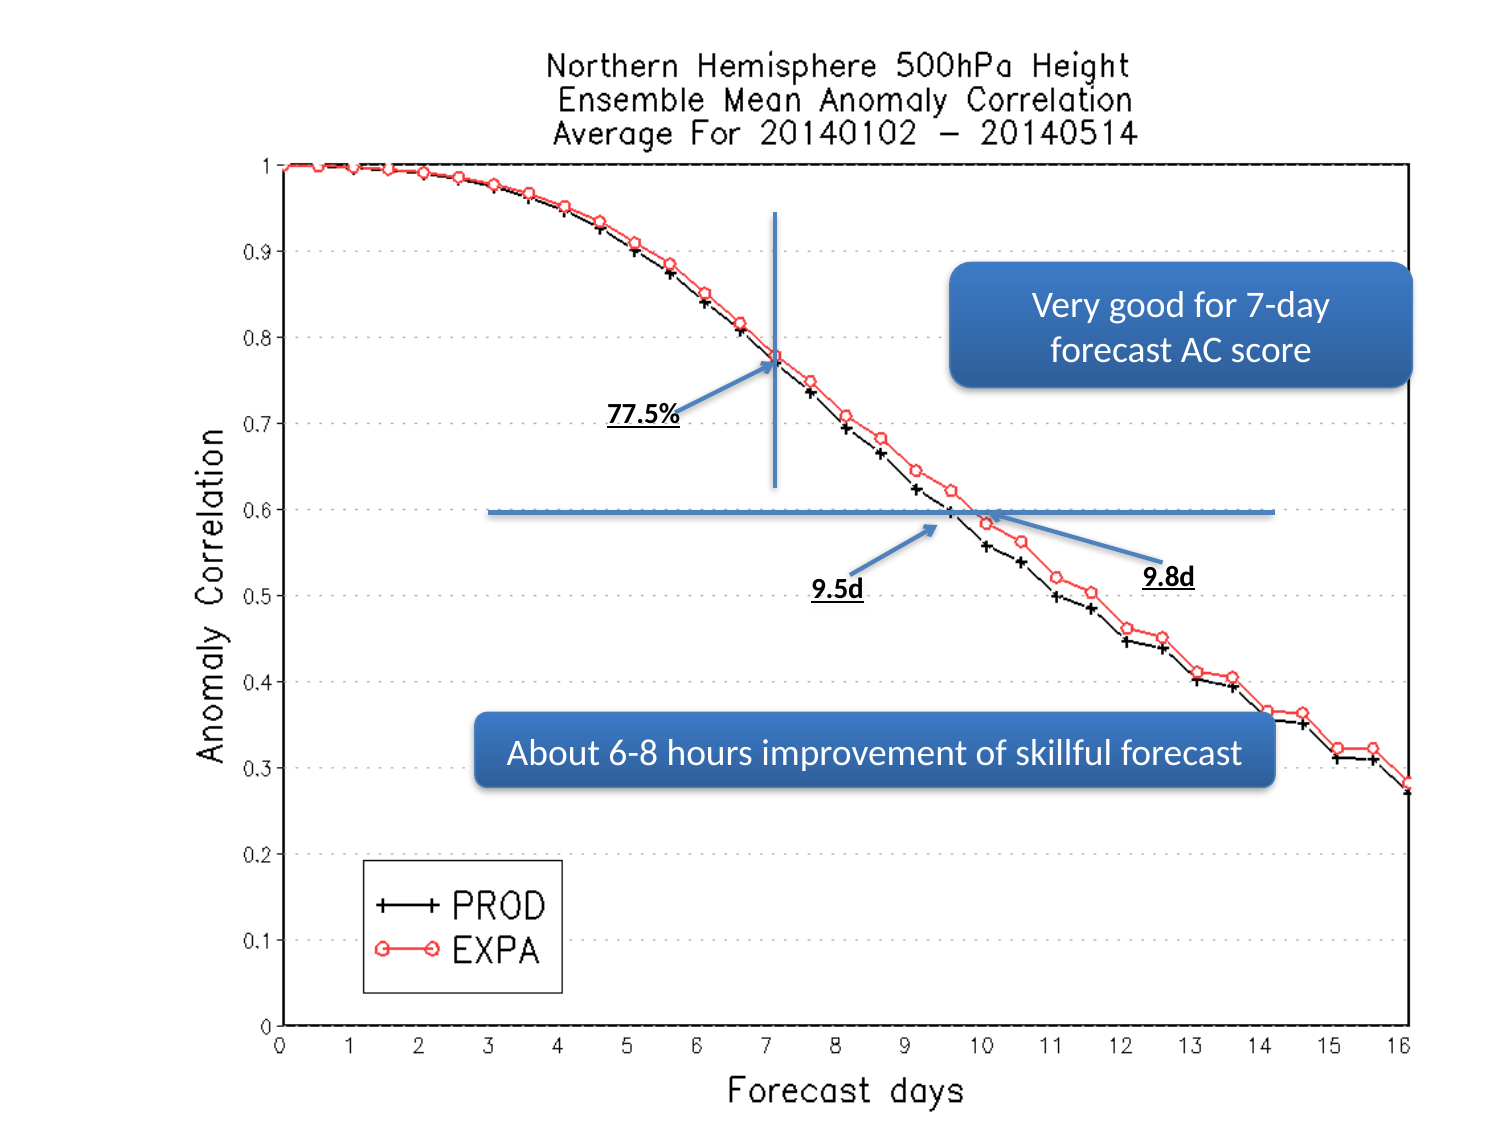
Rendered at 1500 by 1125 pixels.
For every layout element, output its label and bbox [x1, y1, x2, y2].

text_box [987, 512, 1163, 563]
text_box [674, 362, 776, 413]
picture [18, 0, 1476, 1125]
text_box [849, 524, 938, 576]
